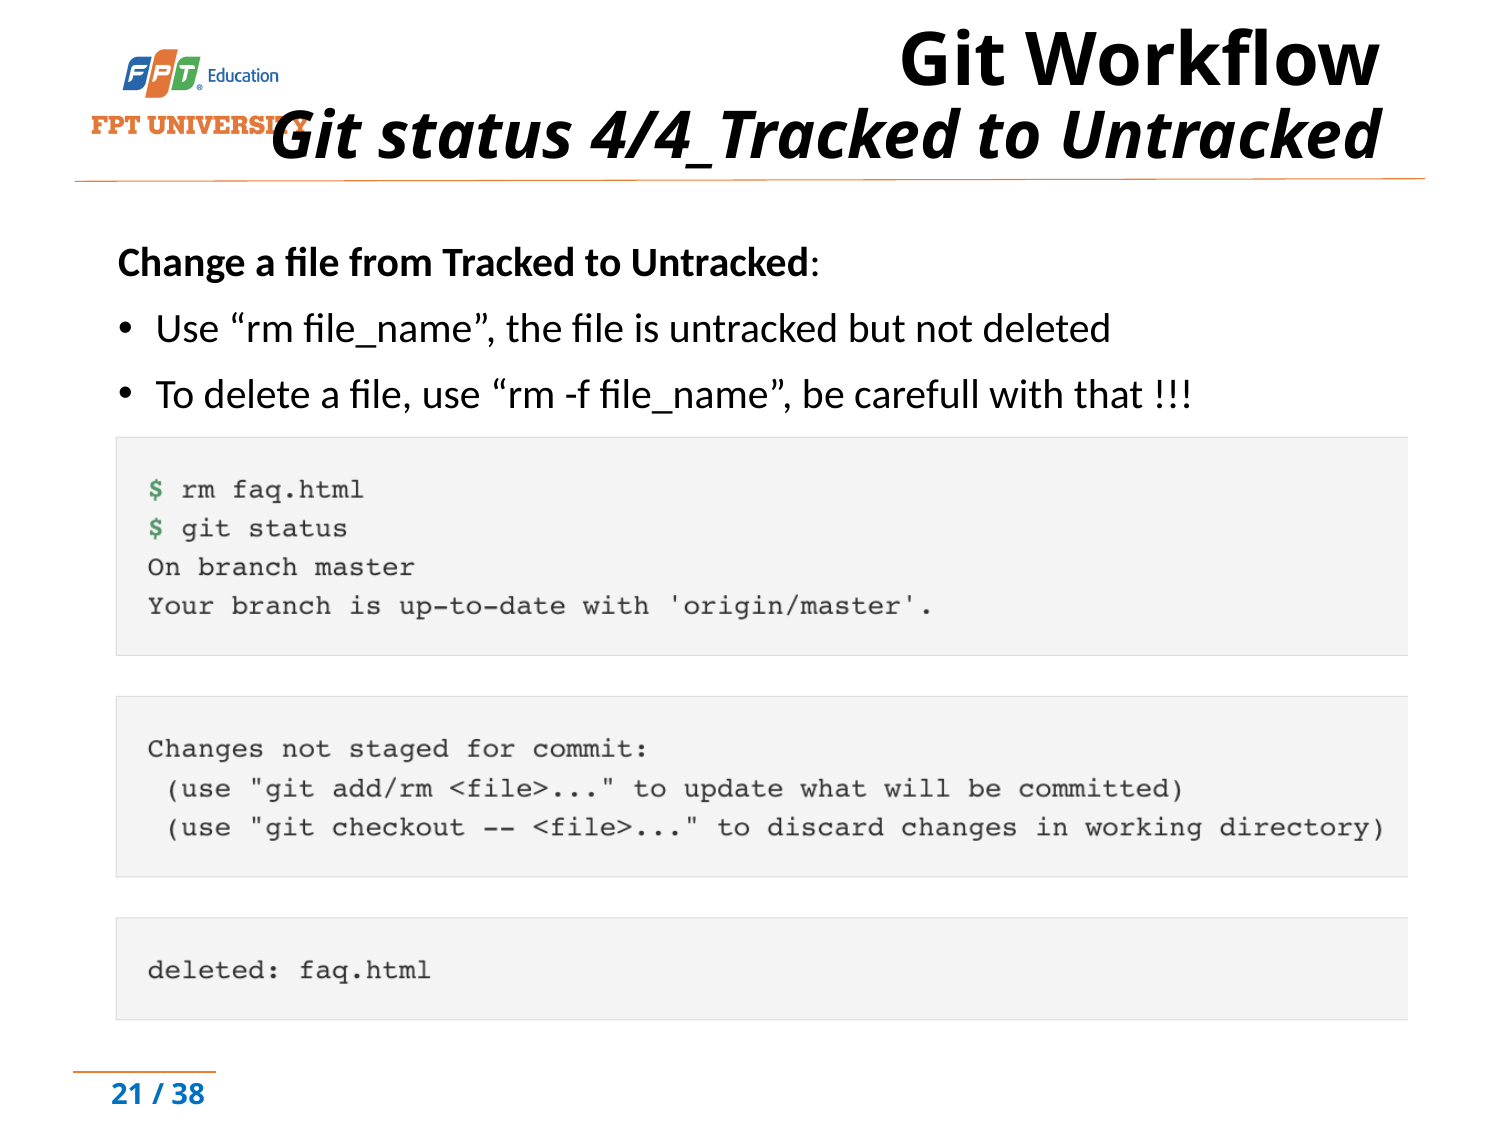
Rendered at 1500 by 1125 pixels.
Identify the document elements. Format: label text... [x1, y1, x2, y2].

picture [108, 429, 1408, 1027]
title Git Workflow Git status 4/4_Tracked to Untracked [103, 13, 1397, 182]
picture [77, 25, 103, 156]
list Change a file from Tracked to Untracked: Use “rm file_name”, the file is untracked but not deleted To delete a file, use “rm -f file_name”, be carefull with that !!! [103, 233, 1397, 427]
